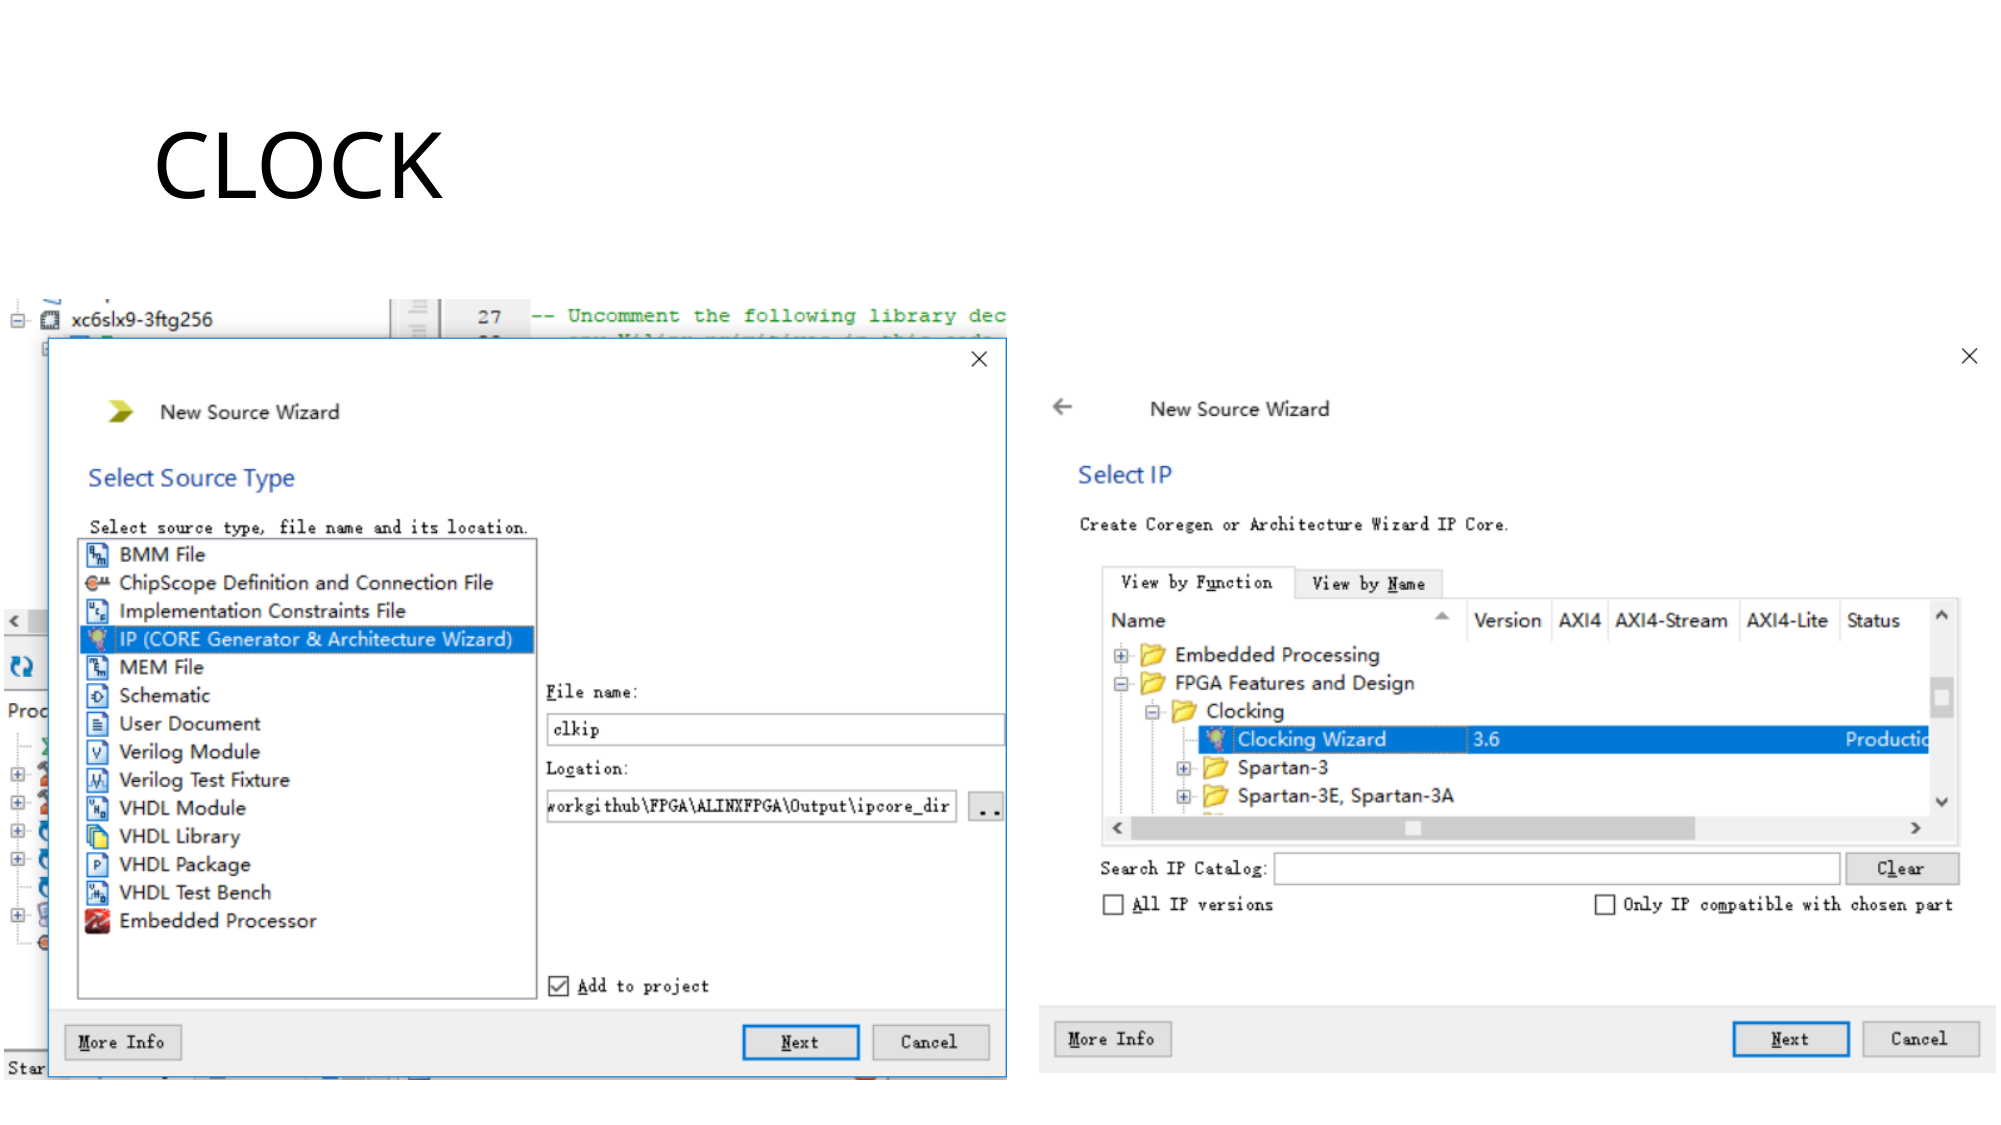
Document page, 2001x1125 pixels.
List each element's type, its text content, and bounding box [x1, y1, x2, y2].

title CLOCK [137, 59, 1863, 278]
picture [1039, 336, 1996, 1073]
picture [4, 299, 1007, 1080]
